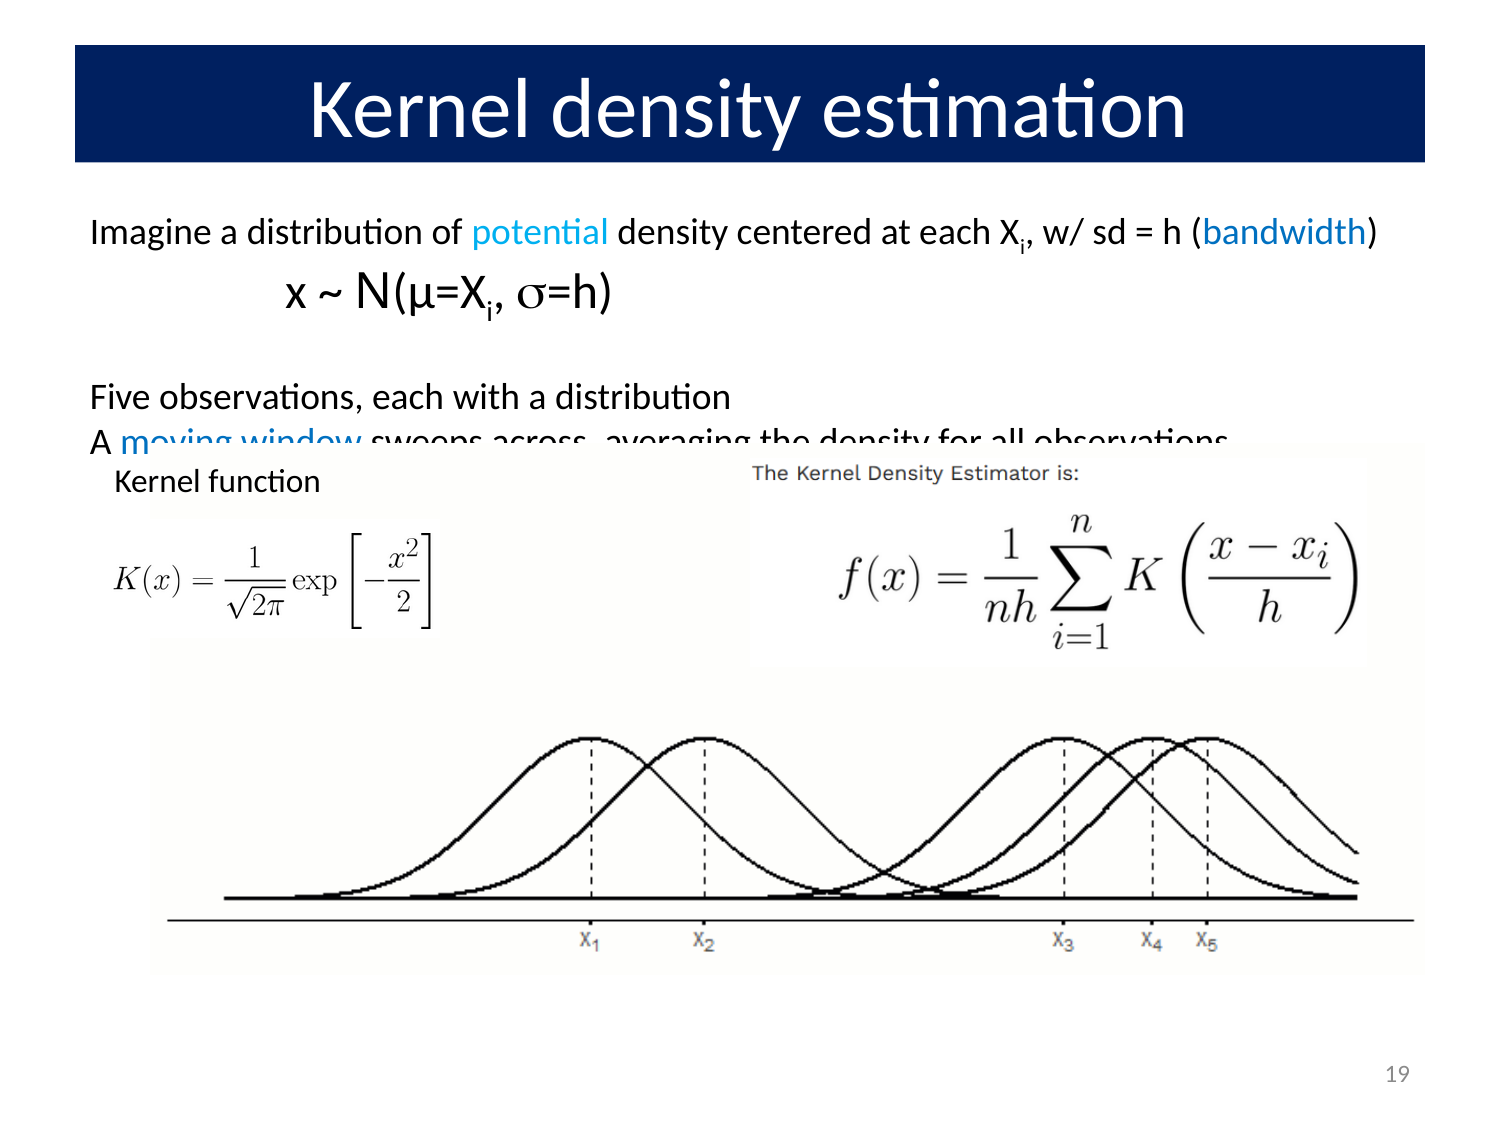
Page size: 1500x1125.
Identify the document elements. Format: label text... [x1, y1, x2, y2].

title Kernel density estimation [75, 45, 1425, 163]
text_box Imagine a distribution of potential density centered at each Xi, w/ sd = h (bandwidth) x ~ N(μ=Xi, =h) Five observations, each with a distribution A moving window sweeps across, averaging the density for all observations [74, 199, 1425, 470]
text_box Kernel function [99, 452, 144, 507]
picture [105, 443, 1426, 976]
slide_number 19 [1074, 1042, 1425, 1103]
